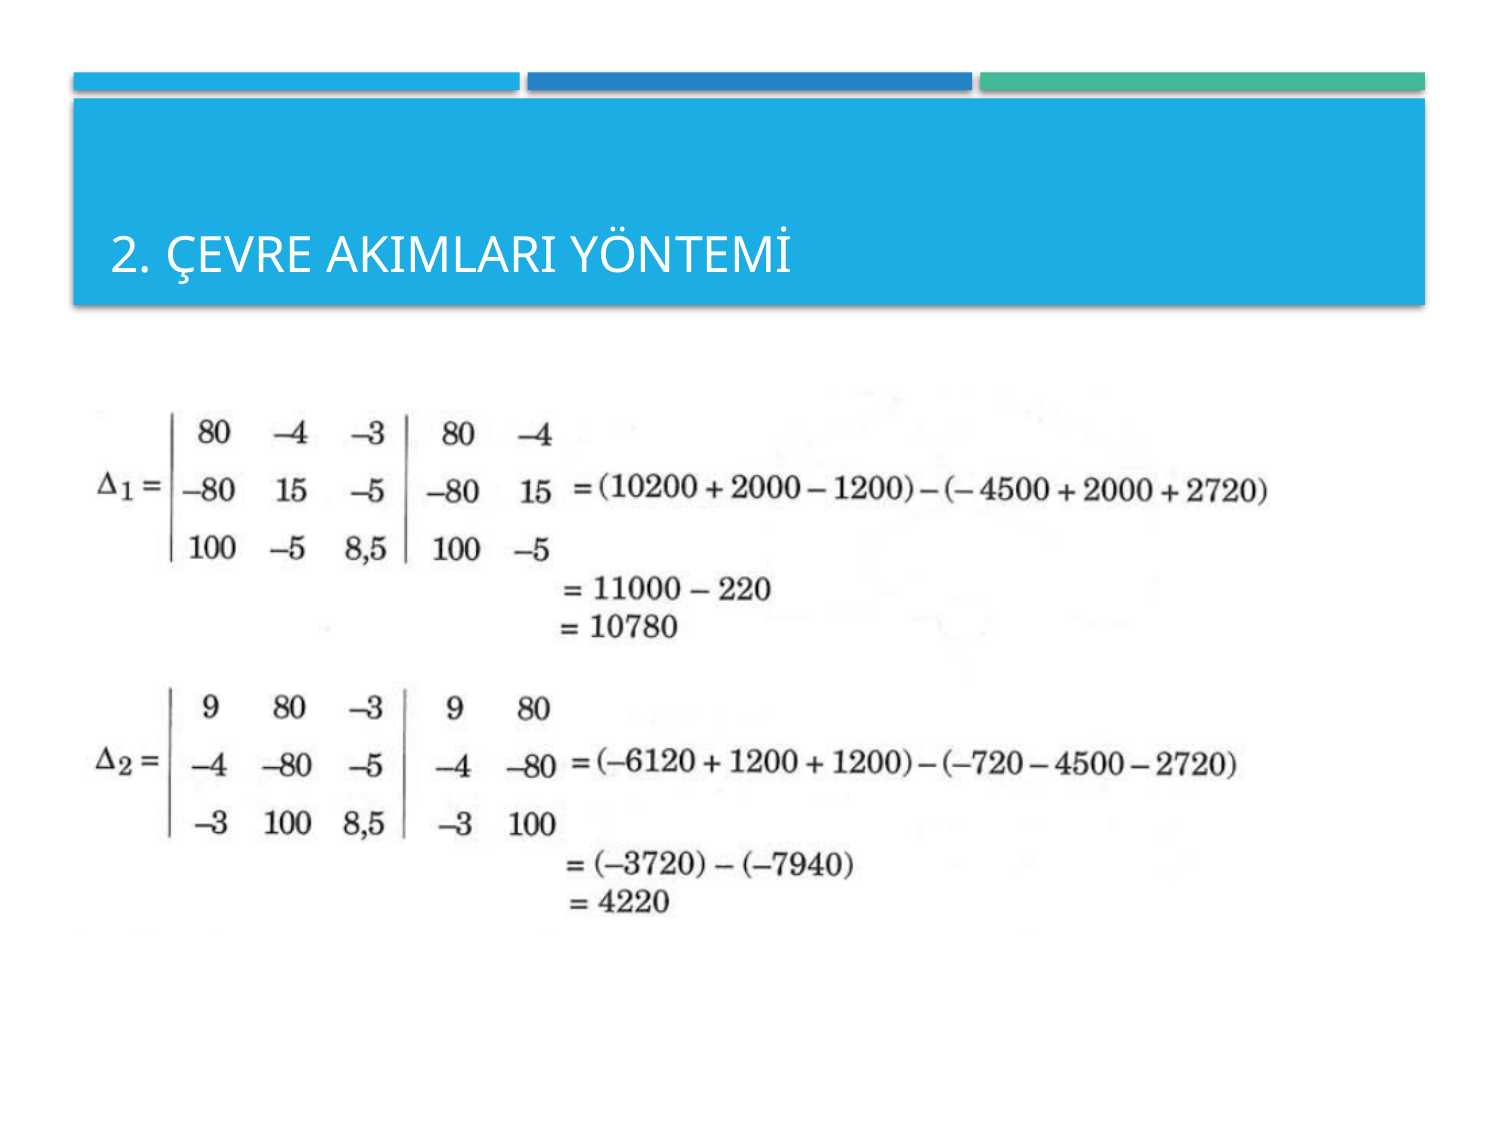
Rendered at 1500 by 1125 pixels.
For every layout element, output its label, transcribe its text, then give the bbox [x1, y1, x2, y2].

picture [75, 386, 1282, 933]
title 2. Çevre akımları yöntemi [95, 112, 1406, 291]
